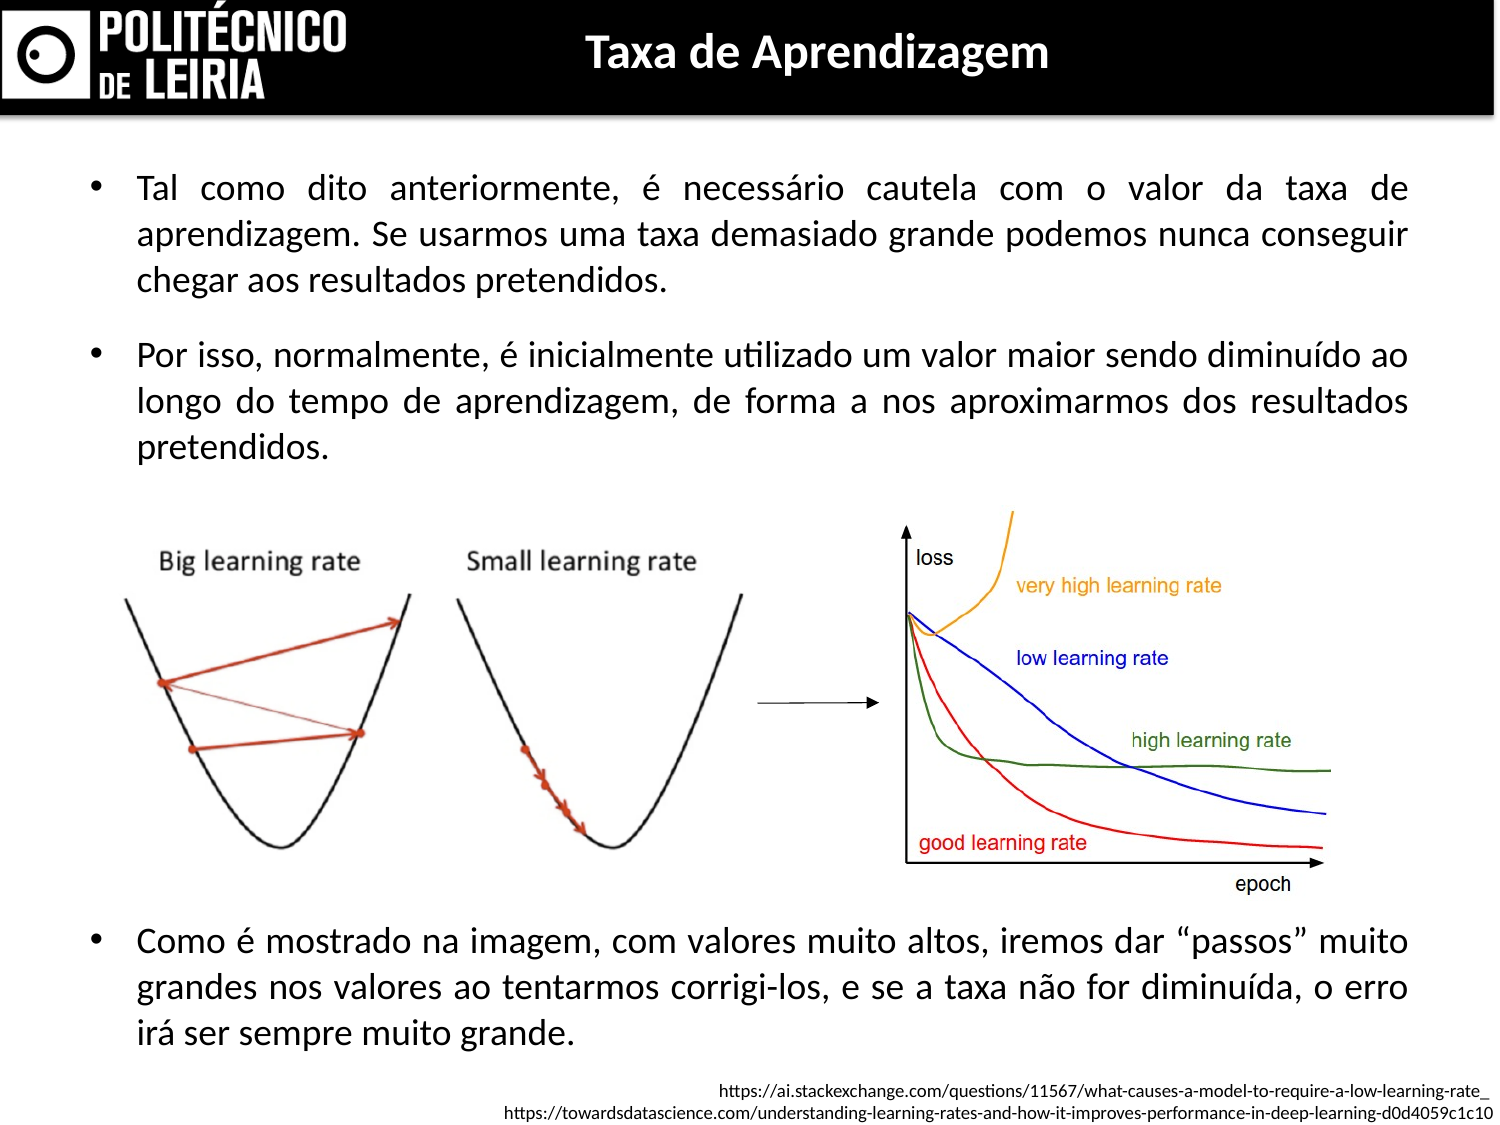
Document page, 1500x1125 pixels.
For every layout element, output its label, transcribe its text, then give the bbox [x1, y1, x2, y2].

text_box https://ai.stackexchange.com/questions/11567/what-causes-a-model-to-require-a-low-learning-rate_ https://towardsdatascience.com/understanding-learning-rates-and-how-it-improves-performance-in-deep-learning-d0d4059c1c10 [418, 1078, 1493, 1124]
list Tal como dito anteriormente, é necessário cautela com o valor da taxa de aprendizagem. Se usarmos uma taxa demasiado grande podemos nunca conseguir chegar aos resultados pretendidos. Por isso, normalmente, é inicialmente utilizado um valor maior sendo diminuído ao longo do tempo de aprendizagem, de forma a nos aproximarmos dos resultados pretendidos. [75, 146, 1426, 507]
picture [75, 531, 772, 876]
text_box Taxa de Aprendizagem [423, 2, 1212, 114]
picture [892, 505, 1331, 901]
picture [0, 0, 1500, 125]
text_box Como é mostrado na imagem, com valores muito altos, iremos dar “passos” muito grandes nos valores ao tentarmos corrigi-los, e se a taxa não for diminuída, o erro irá ser sempre muito grande. [75, 900, 1426, 1083]
